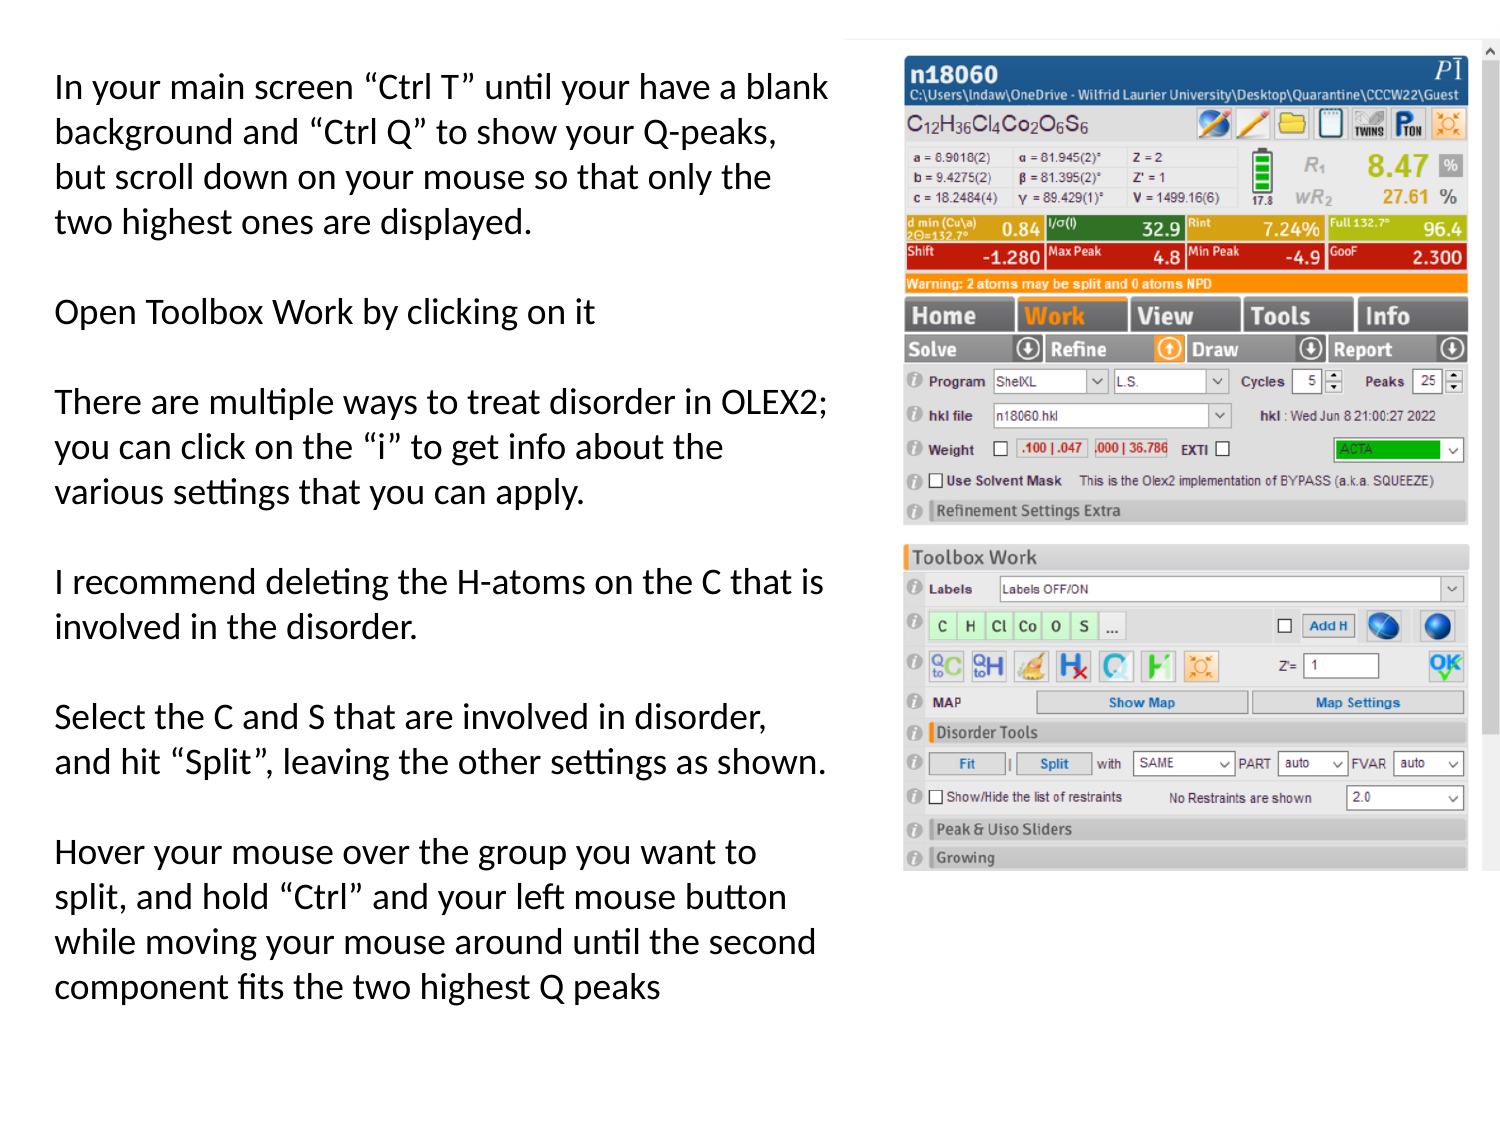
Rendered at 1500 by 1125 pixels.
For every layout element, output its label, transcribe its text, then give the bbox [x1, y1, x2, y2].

text_box In your main screen “Ctrl T” until your have a blank background and “Ctrl Q” to show your Q-peaks, but scroll down on your mouse so that only the two highest ones are displayed. Open Toolbox Work by clicking on it There are multiple ways to treat disorder in OLEX2; you can click on the “i” to get info about the various settings that you can apply. I recommend deleting the H-atoms on the C that is involved in the disorder. Select the C and S that are involved in disorder, and hit “Split”, leaving the other settings as shown. Hover your mouse over the group you want to split, and hold “Ctrl” and your left mouse button while moving your mouse around until the second component fits the two highest Q peaks [39, 55, 845, 1015]
picture [844, 25, 1500, 871]
